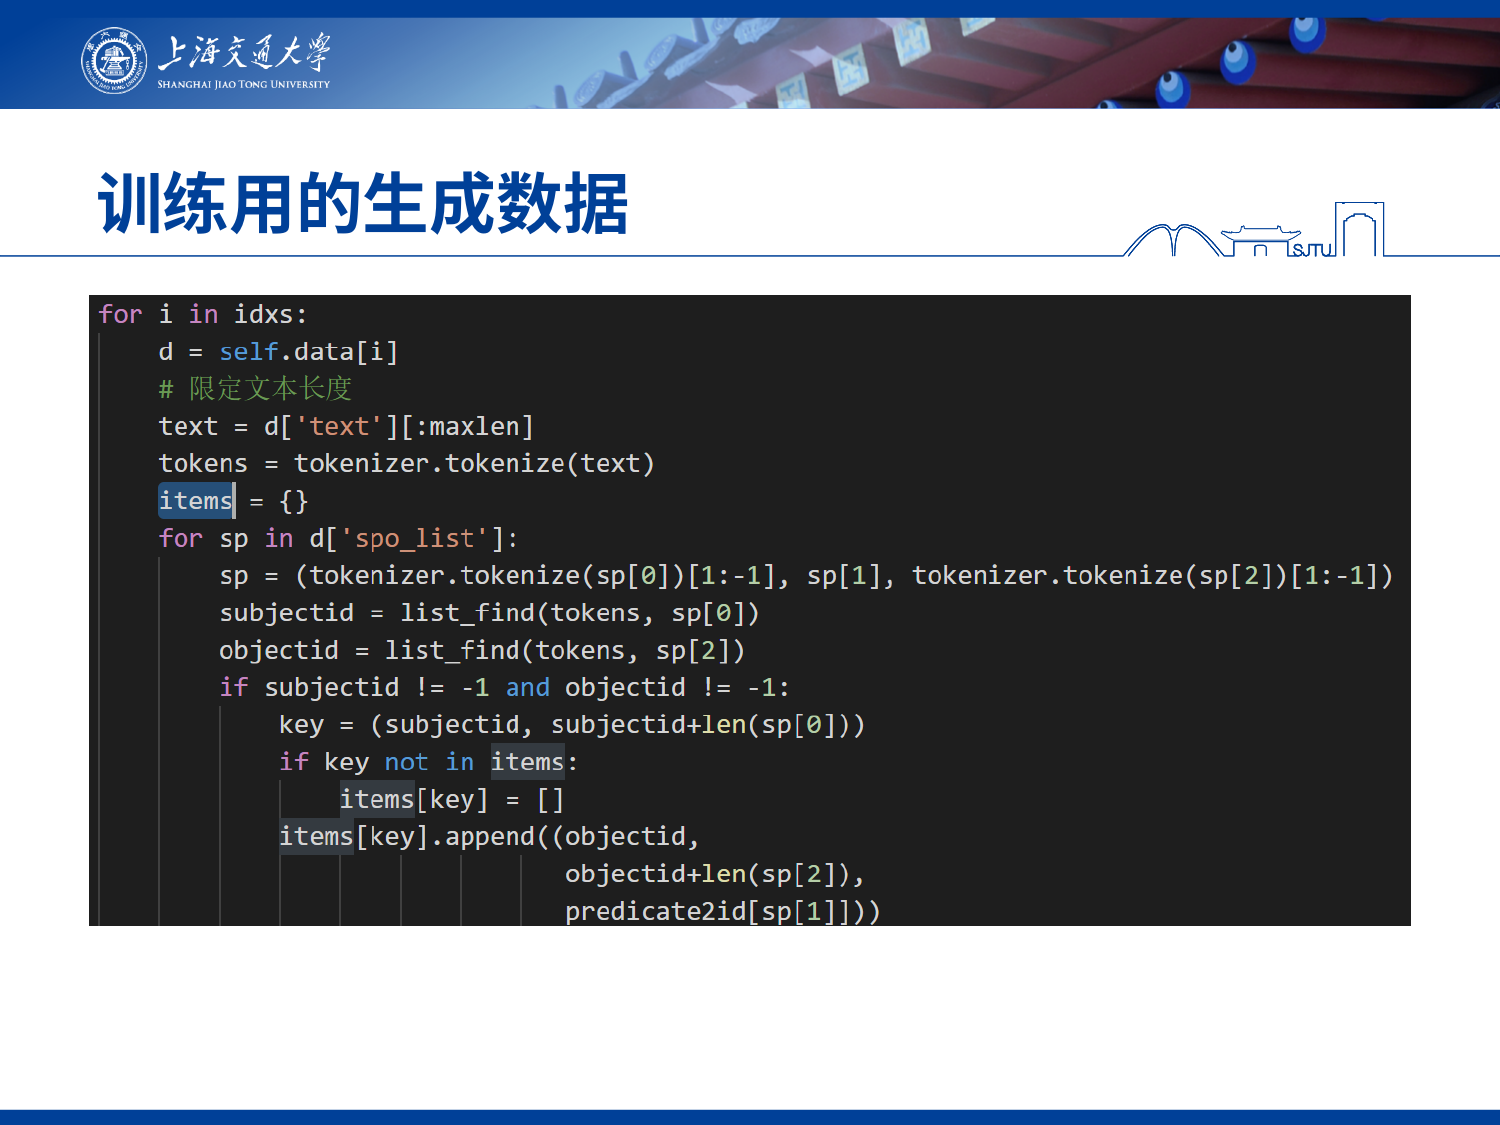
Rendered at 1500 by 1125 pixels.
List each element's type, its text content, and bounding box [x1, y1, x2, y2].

picture [89, 295, 1411, 926]
picture [0, 18, 1500, 109]
title 训练用的生成数据 [81, 159, 1455, 254]
